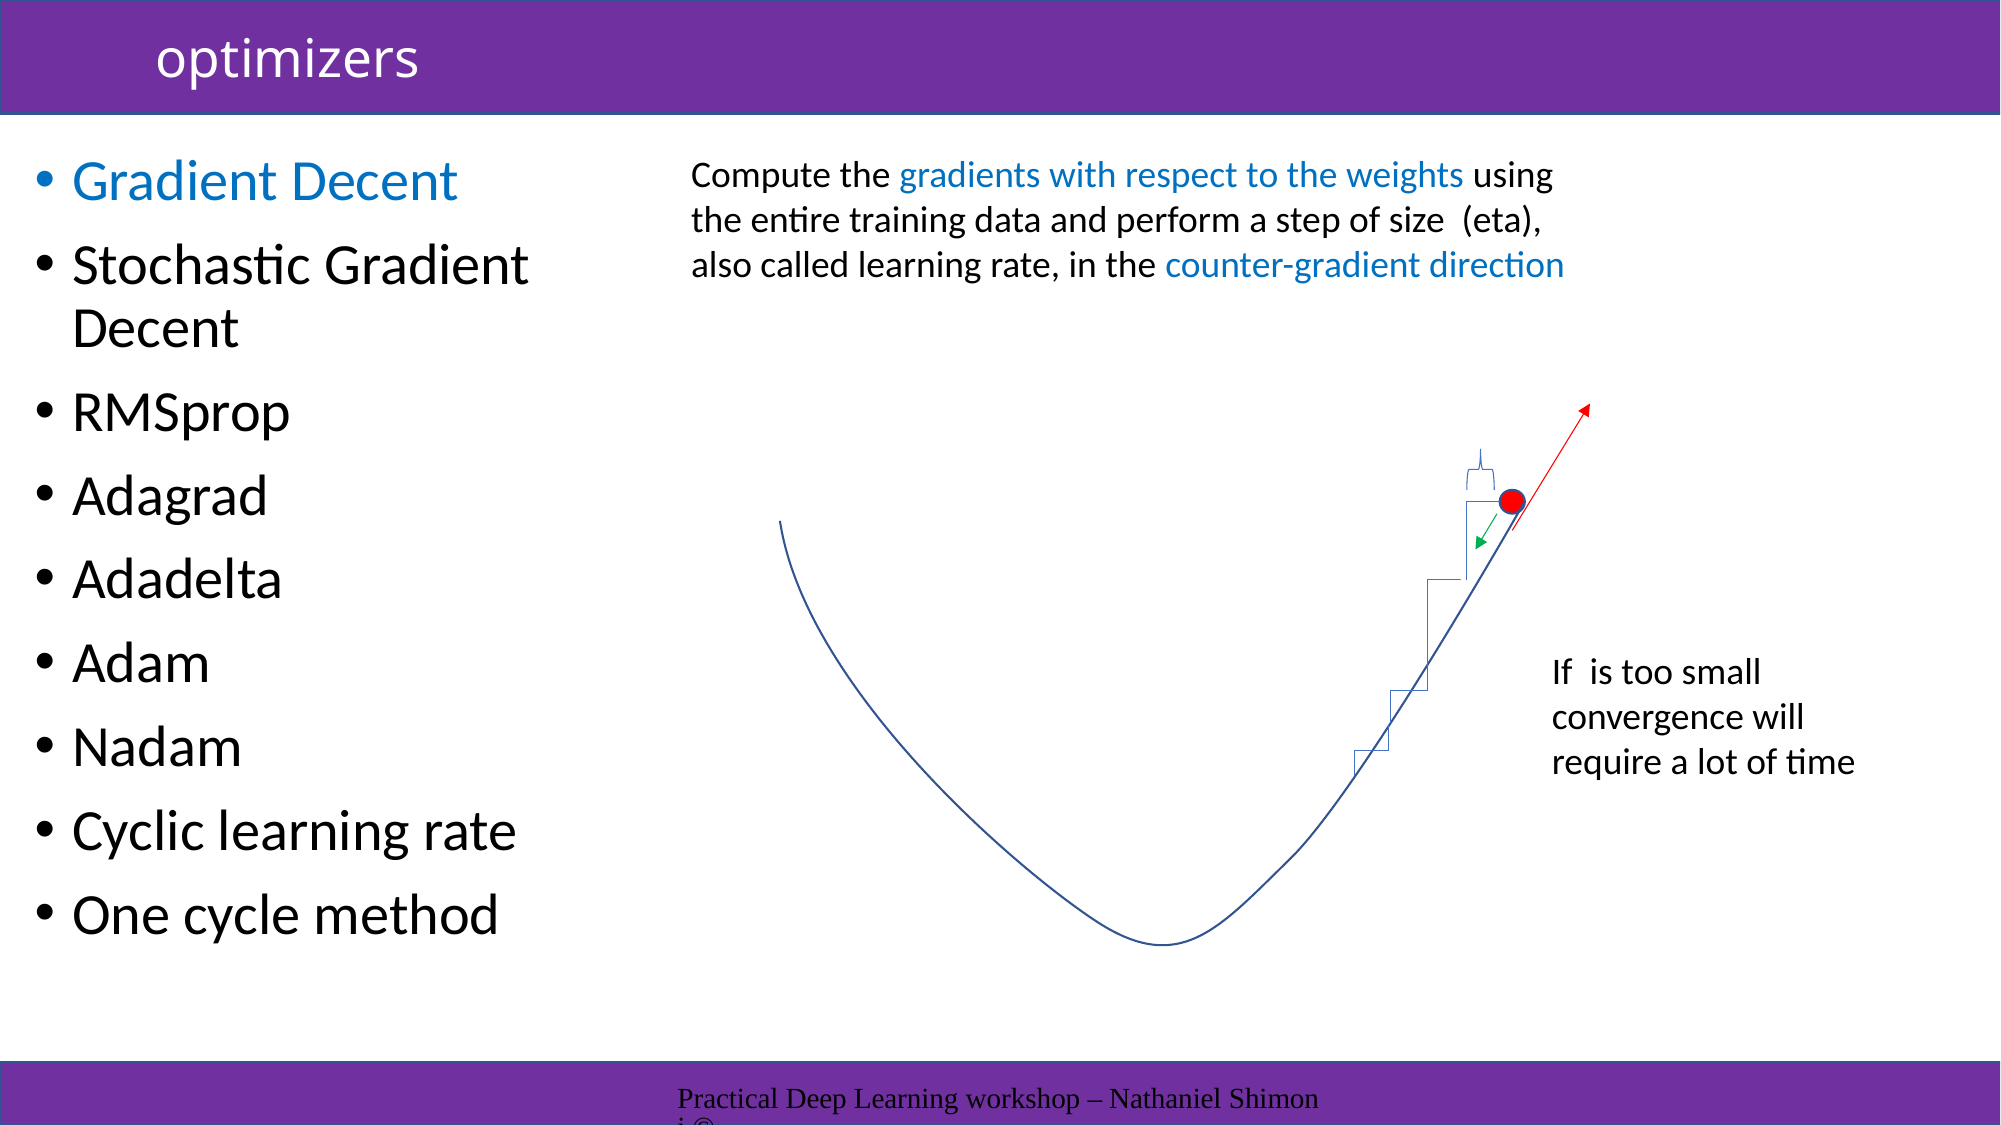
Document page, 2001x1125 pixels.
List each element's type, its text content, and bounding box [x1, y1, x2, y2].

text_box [1427, 579, 1461, 658]
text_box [1512, 403, 1590, 531]
text_box [1466, 448, 1495, 490]
footer Practical Deep Learning workshop – Nathaniel Shimoni © [662, 1077, 1338, 1117]
title optimizers [140, 24, 1863, 98]
text_box [1498, 488, 1512, 502]
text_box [1345, 733, 1398, 769]
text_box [1375, 672, 1442, 709]
text_box [778, 503, 1481, 947]
text_box [1500, 502, 1512, 547]
list Gradient Decent Stochastic Gradient Decent RMSprop Adagrad Adadelta Adam Nadam Cyclic learning rate One cycle method [19, 142, 705, 1032]
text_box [1466, 501, 1500, 580]
